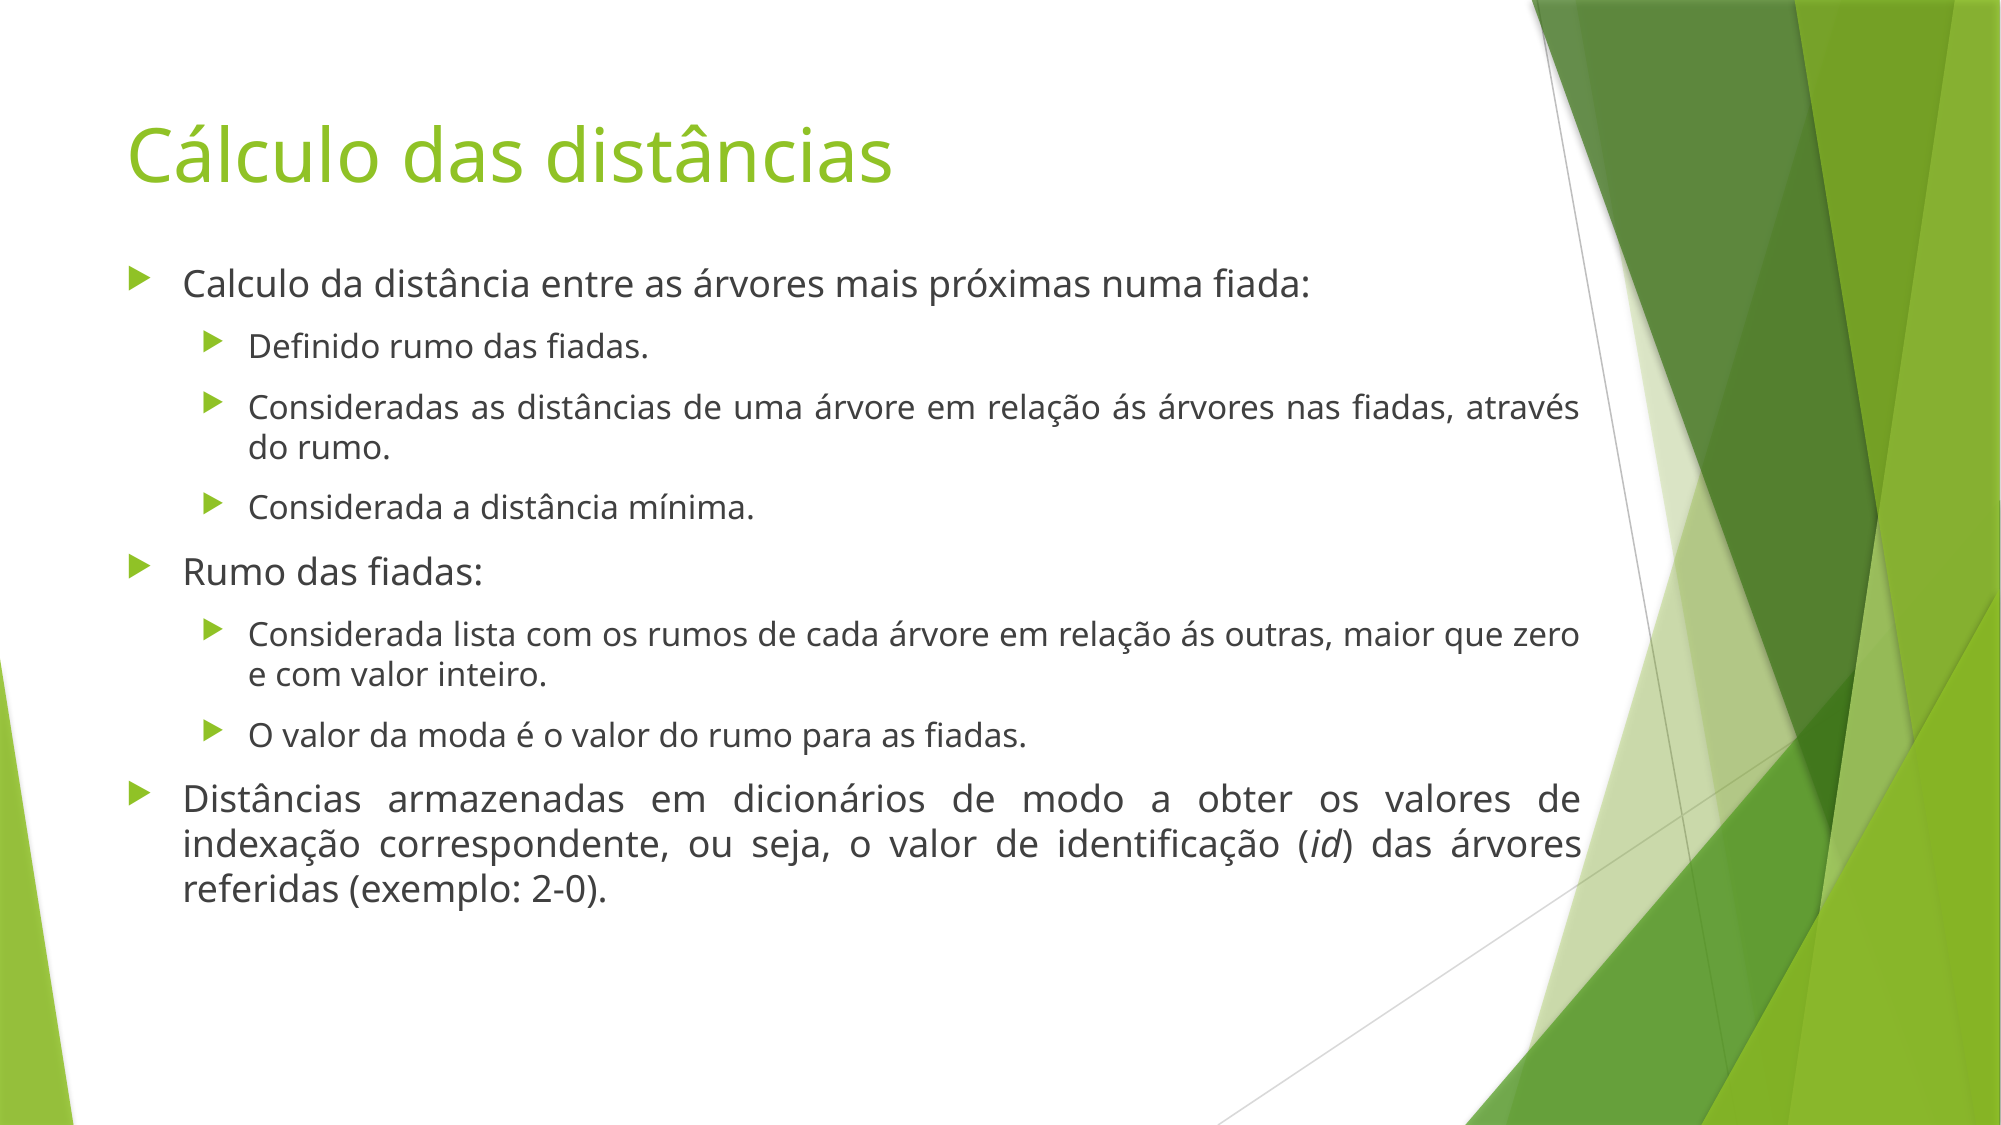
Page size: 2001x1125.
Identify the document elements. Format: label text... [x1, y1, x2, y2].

list Calculo da distância entre as árvores mais próximas numa fiada: Definido rumo das fiadas. Consideradas as distâncias de uma árvore em relação ás árvores nas fiadas, através do rumo. Considerada a distância mínima. Rumo das fiadas: Considerada lista com os rumos de cada árvore em relação ás outras, maior que zero e com valor inteiro. O valor da moda é o valor do rumo para as fiadas. Distâncias armazenadas em dicionários de modo a obter os valores de indexação correspondente, ou seja, o valor de identificação (id) das árvores referidas (exemplo: 2-0). [111, 252, 1598, 1098]
title Cálculo das distâncias [111, 99, 1522, 252]
